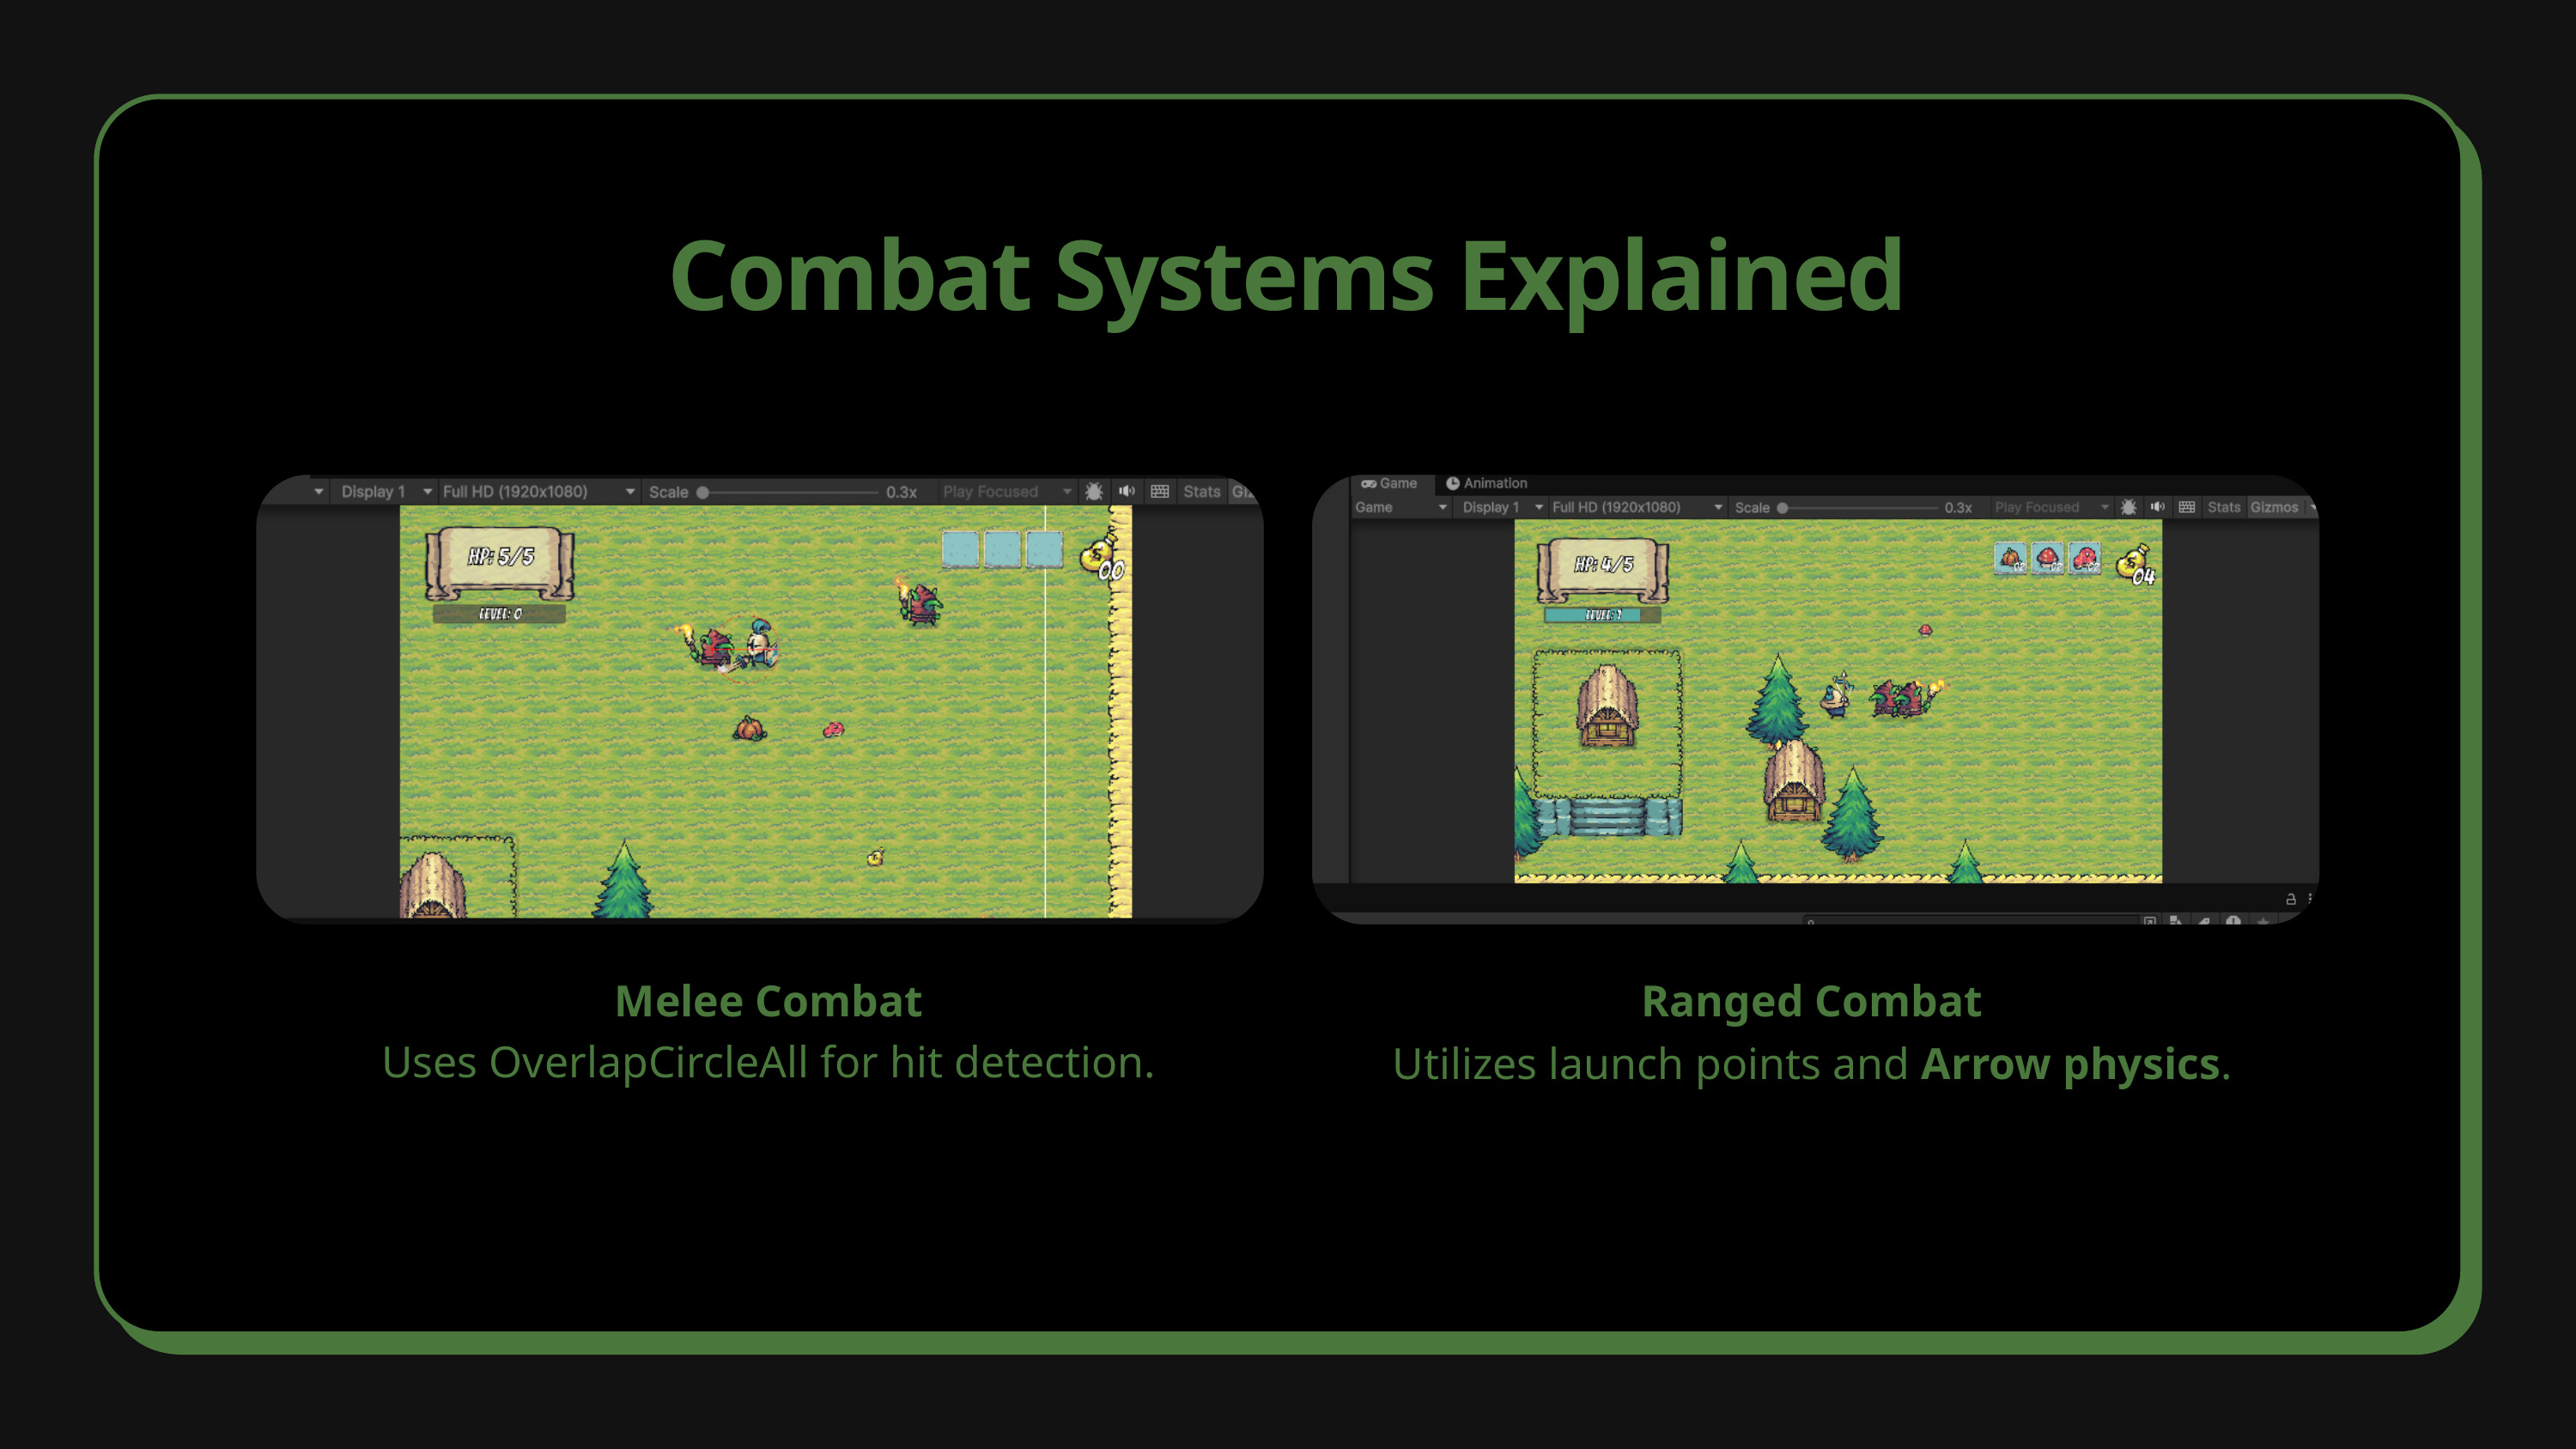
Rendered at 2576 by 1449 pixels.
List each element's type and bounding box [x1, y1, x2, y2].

text_box [94, 94, 2482, 1355]
text_box [289, 976, 1249, 1089]
text_box [1332, 976, 2293, 1090]
